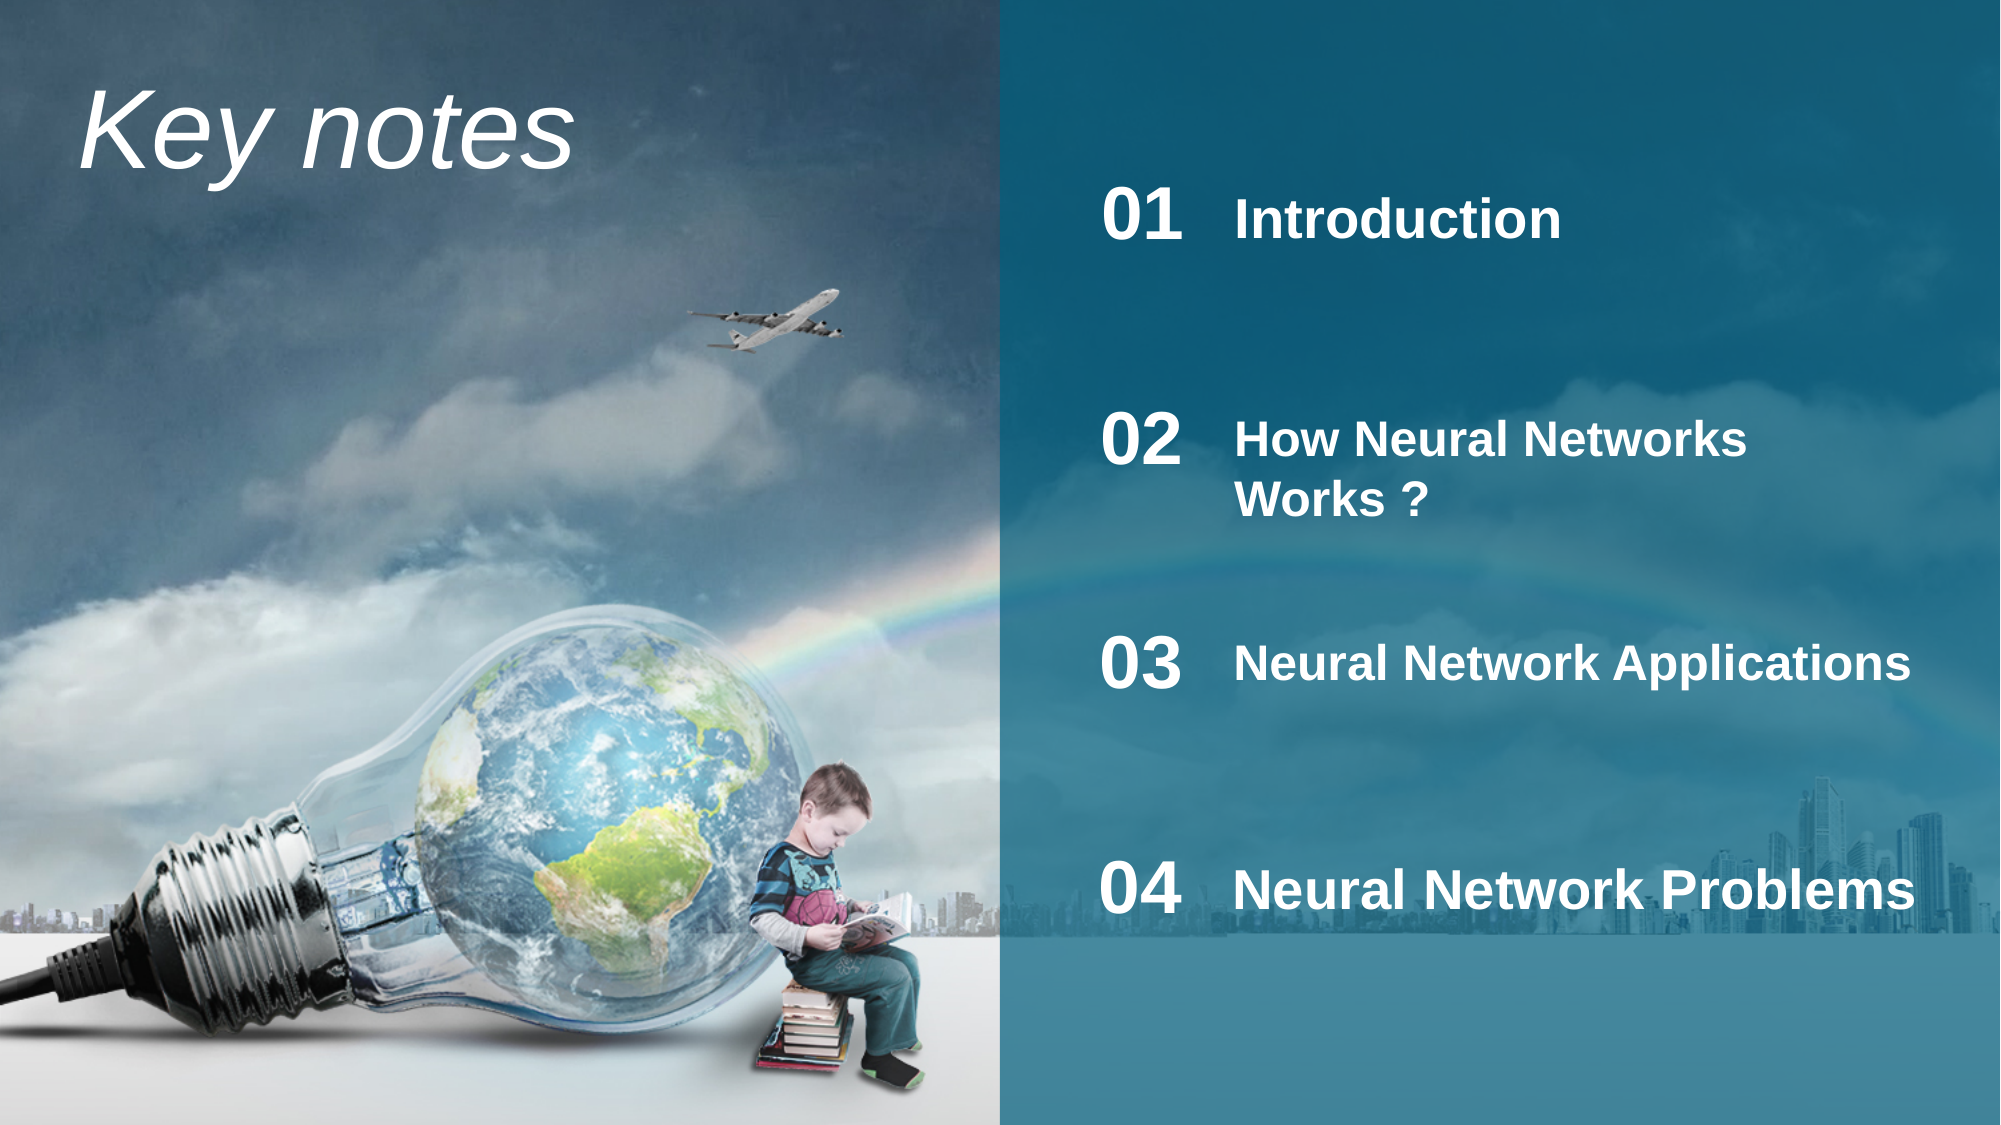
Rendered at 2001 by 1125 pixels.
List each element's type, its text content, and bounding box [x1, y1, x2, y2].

picture [0, 0, 999, 1125]
text_box Key notes [62, 48, 997, 199]
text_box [1061, 830, 1955, 937]
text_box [1064, 157, 1957, 264]
text_box [999, 0, 2000, 1125]
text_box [1062, 606, 1955, 713]
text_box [1063, 381, 1956, 488]
